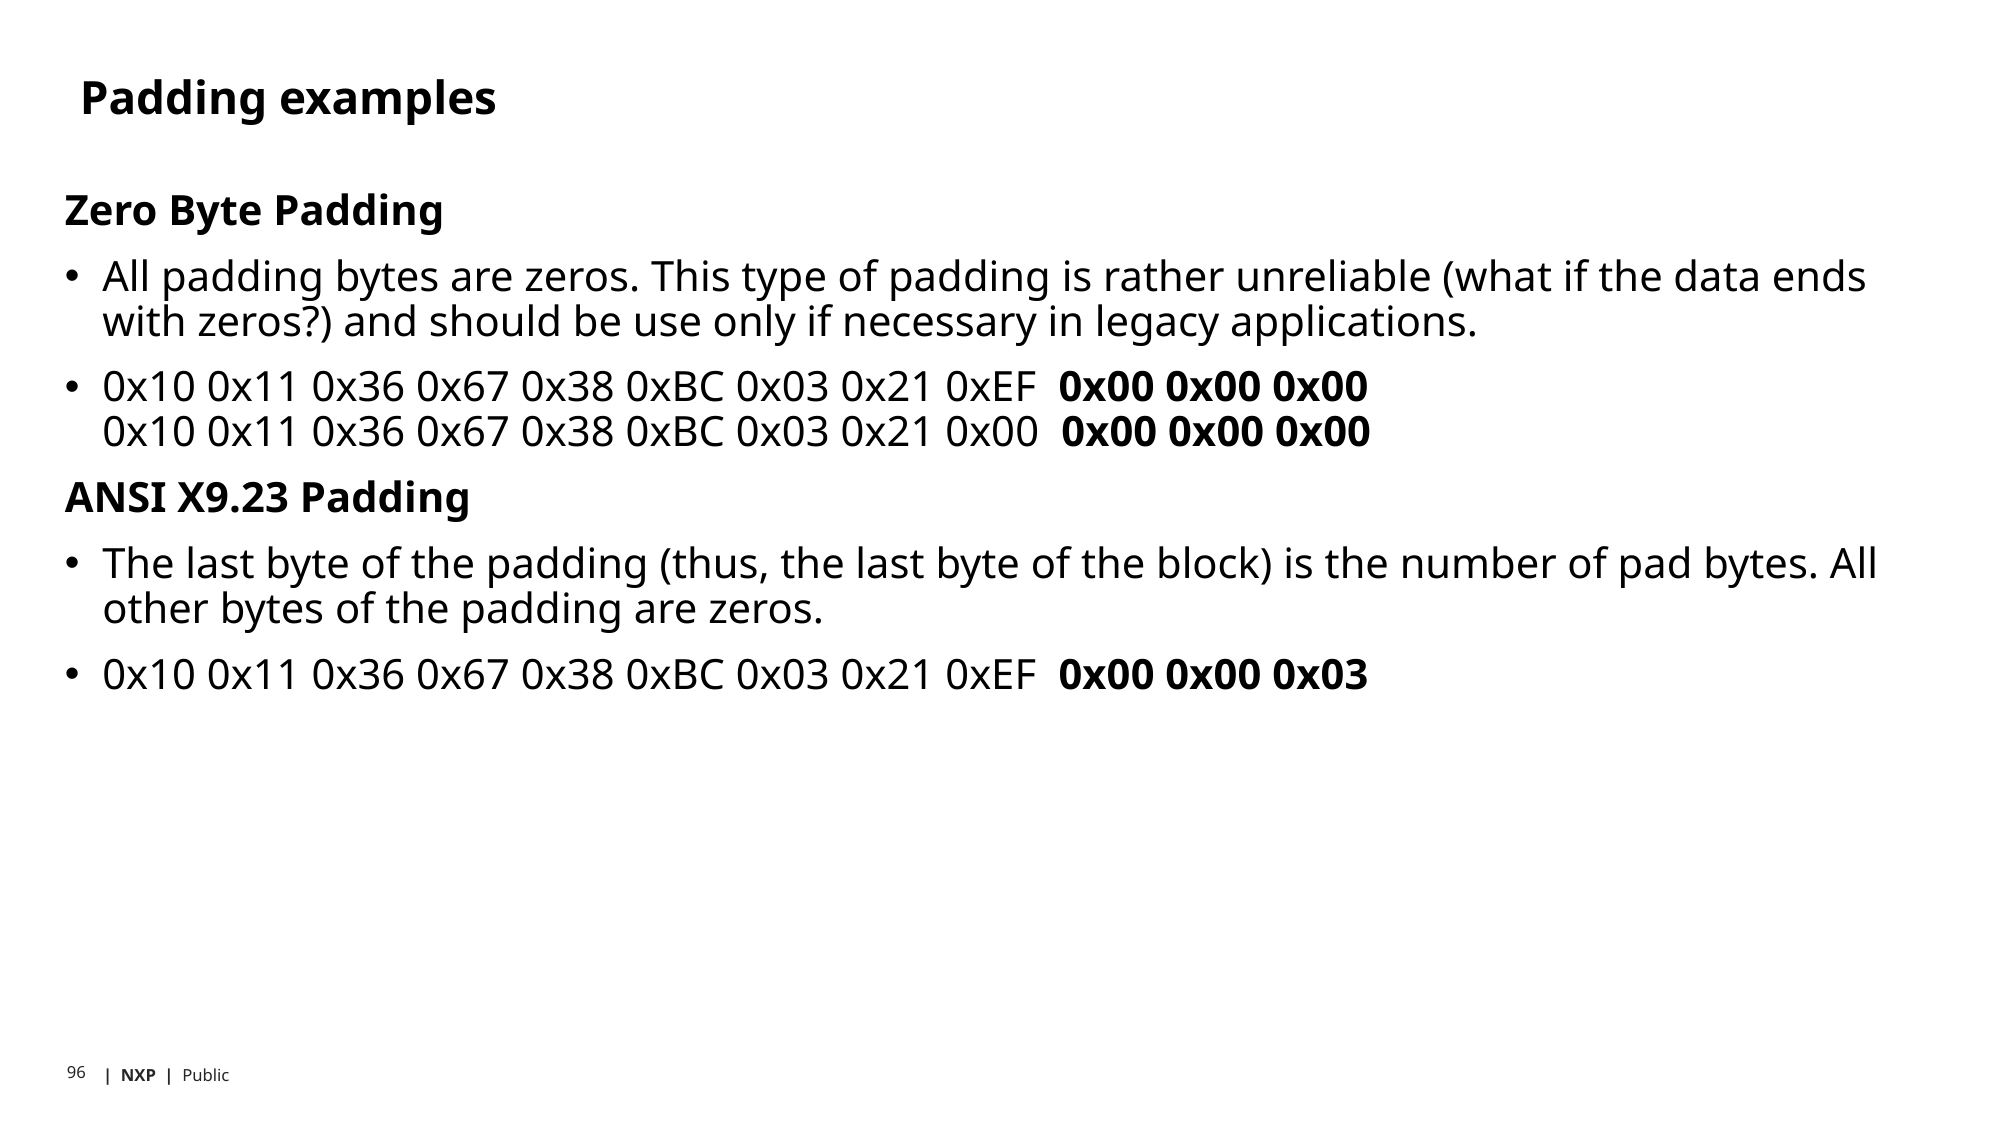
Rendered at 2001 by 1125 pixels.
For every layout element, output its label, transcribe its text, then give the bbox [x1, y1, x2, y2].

list Zero Byte Padding All padding bytes are zeros. This type of padding is rather unreliable (what if the data ends with zeros?) and should be use only if necessary in legacy applications. 0x10 0x11 0x36 0x67 0x38 0xBC 0x03 0x21 0xEF 0x00 0x00 0x00 0x10 0x11 0x36 0x67 0x38 0xBC 0x03 0x21 0x00 0x00 0x00 0x00 ANSI X9.23 Padding The last byte of the padding (thus, the last byte of the block) is the number of pad bytes. All other bytes of the padding are zeros. 0x10 0x11 0x36 0x67 0x38 0xBC 0x03 0x21 0xEF 0x00 0x00 0x03 [64, 189, 1940, 955]
title Padding examples [64, 67, 1940, 176]
